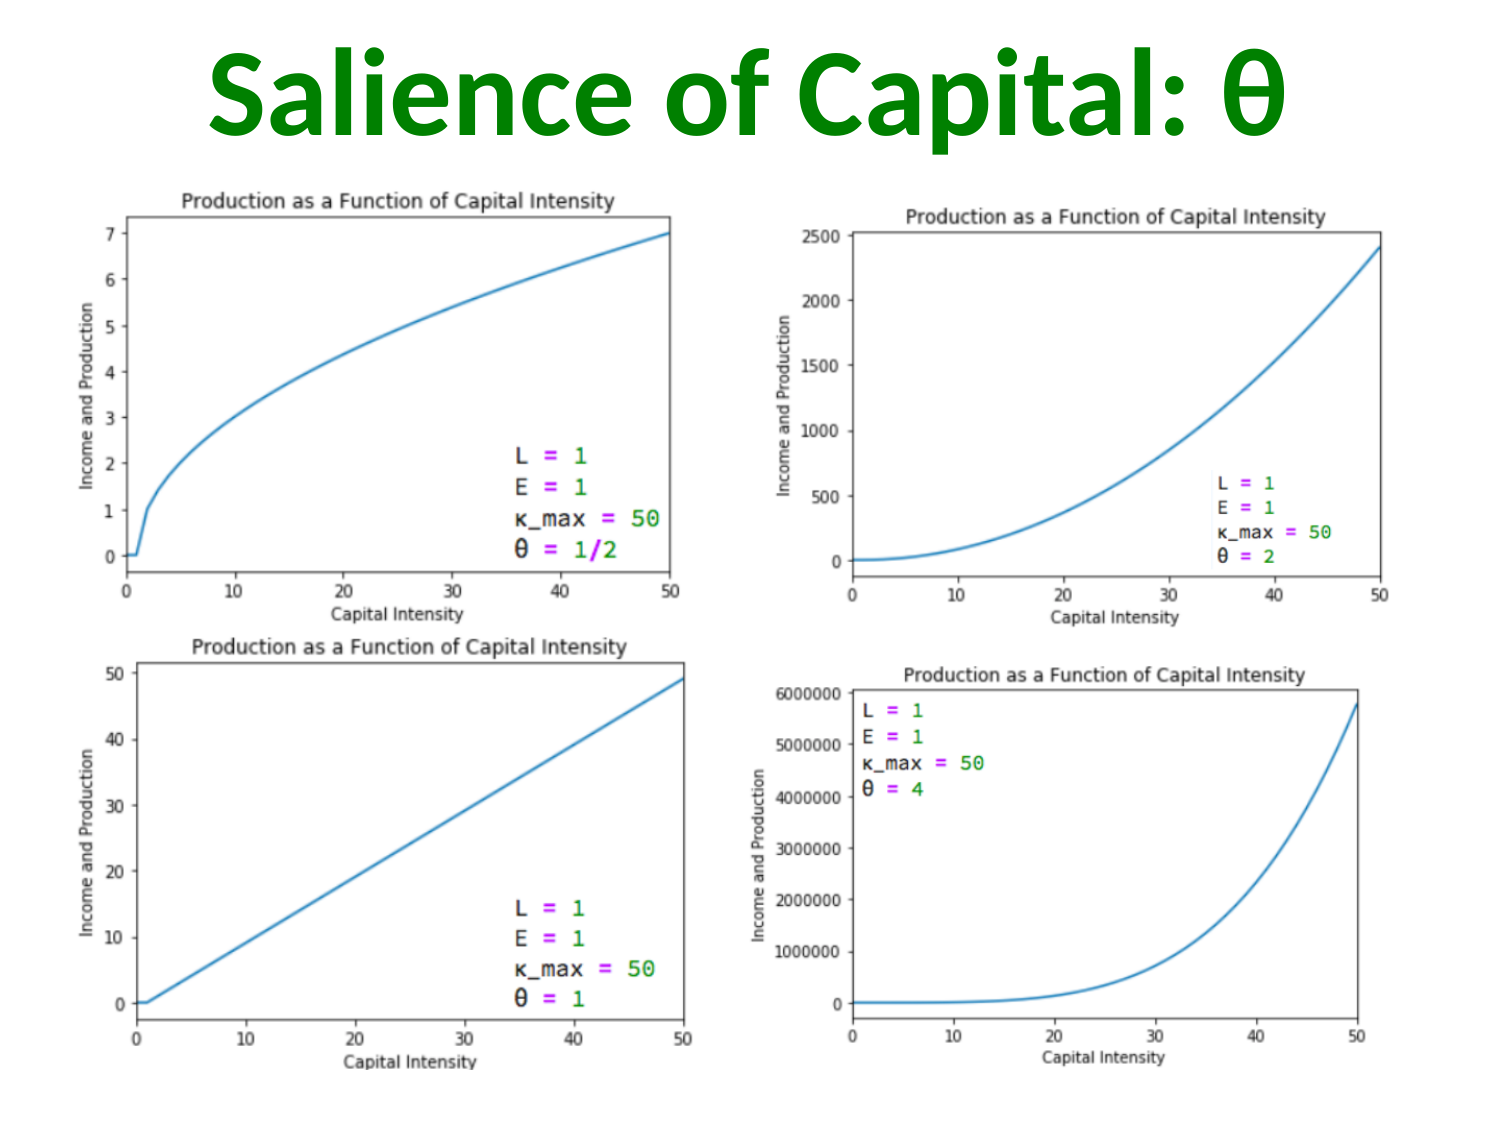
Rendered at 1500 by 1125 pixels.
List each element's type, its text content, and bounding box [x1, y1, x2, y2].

picture [60, 176, 1403, 1073]
title Salience of Capital: θ [44, 0, 1453, 209]
